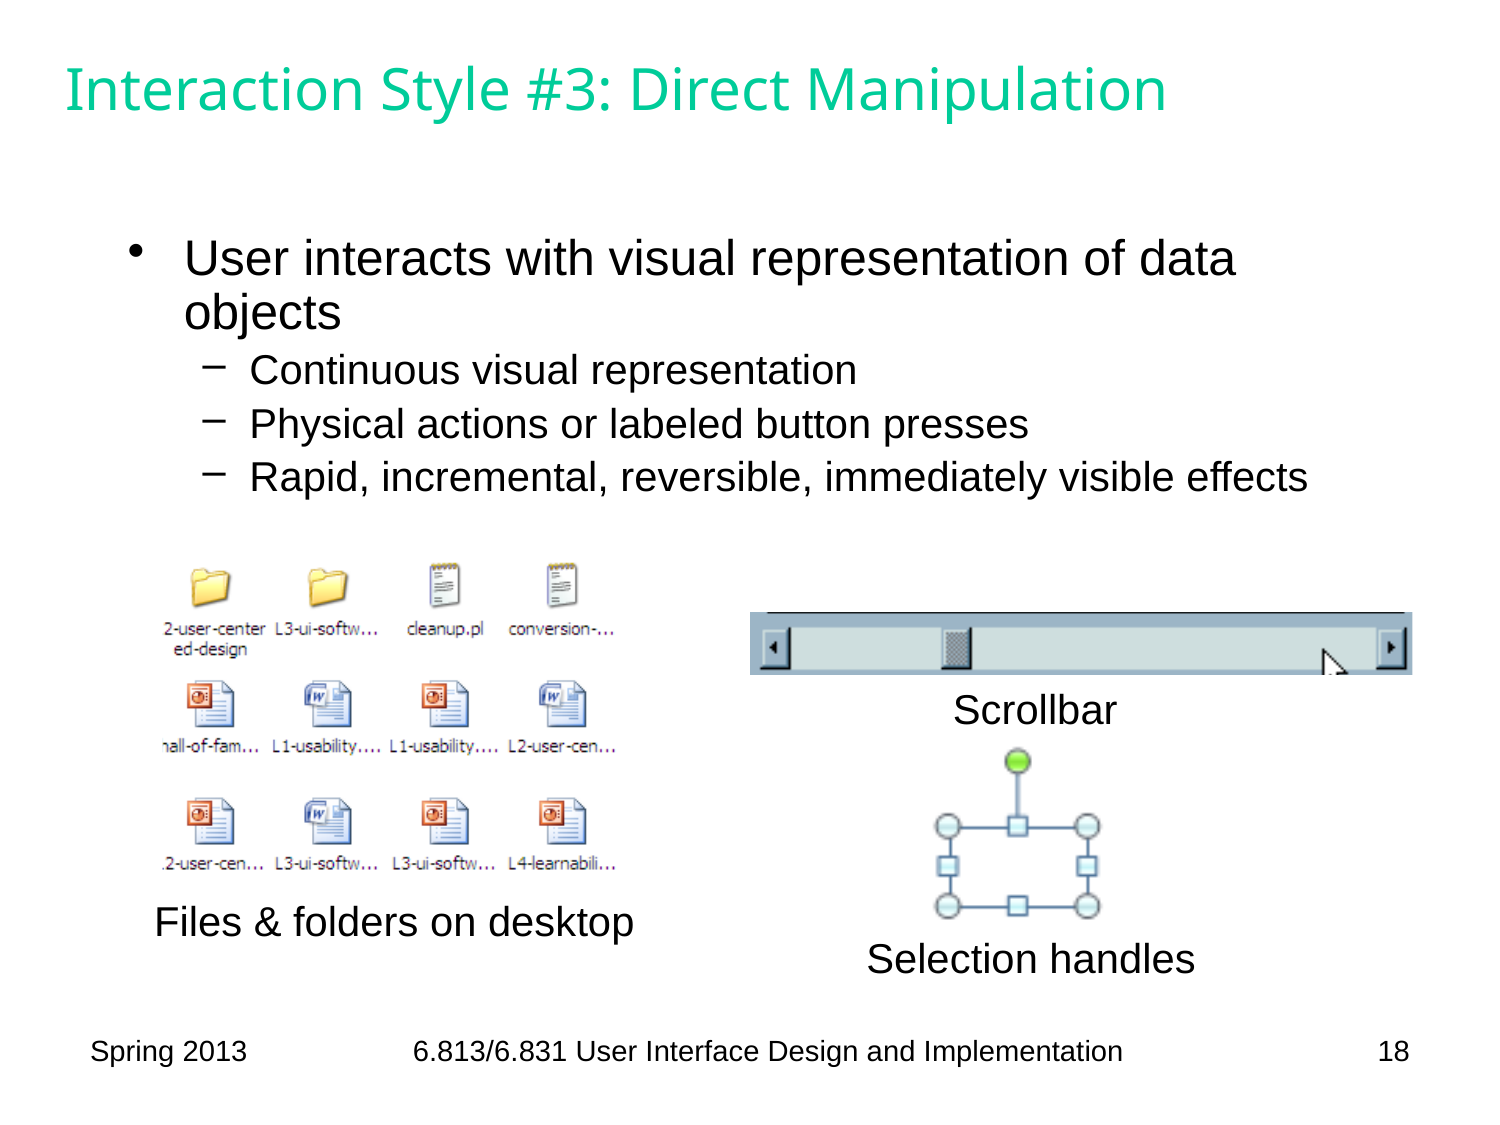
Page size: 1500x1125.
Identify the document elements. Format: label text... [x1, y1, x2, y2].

picture [899, 737, 1176, 971]
slide_number Spring 2013 [74, 1024, 301, 1103]
picture [162, 562, 651, 888]
text_box Selection handles [851, 924, 1211, 990]
title Interaction Style #3: Direct Manipulation [49, 24, 1438, 151]
text_box Files & folders on desktop [139, 887, 650, 953]
footer 6.813/6.831 User Interface Design and Implementation [312, 1024, 1226, 1103]
slide_number 18 [1237, 1024, 1426, 1103]
picture [749, 612, 1413, 676]
text_box Scrollbar [938, 683, 1133, 735]
list User interacts with visual representation of data objects Continuous visual representation Physical actions or labeled button presses Rapid, incremental, reversible, immediately visible effects [112, 224, 1388, 1001]
